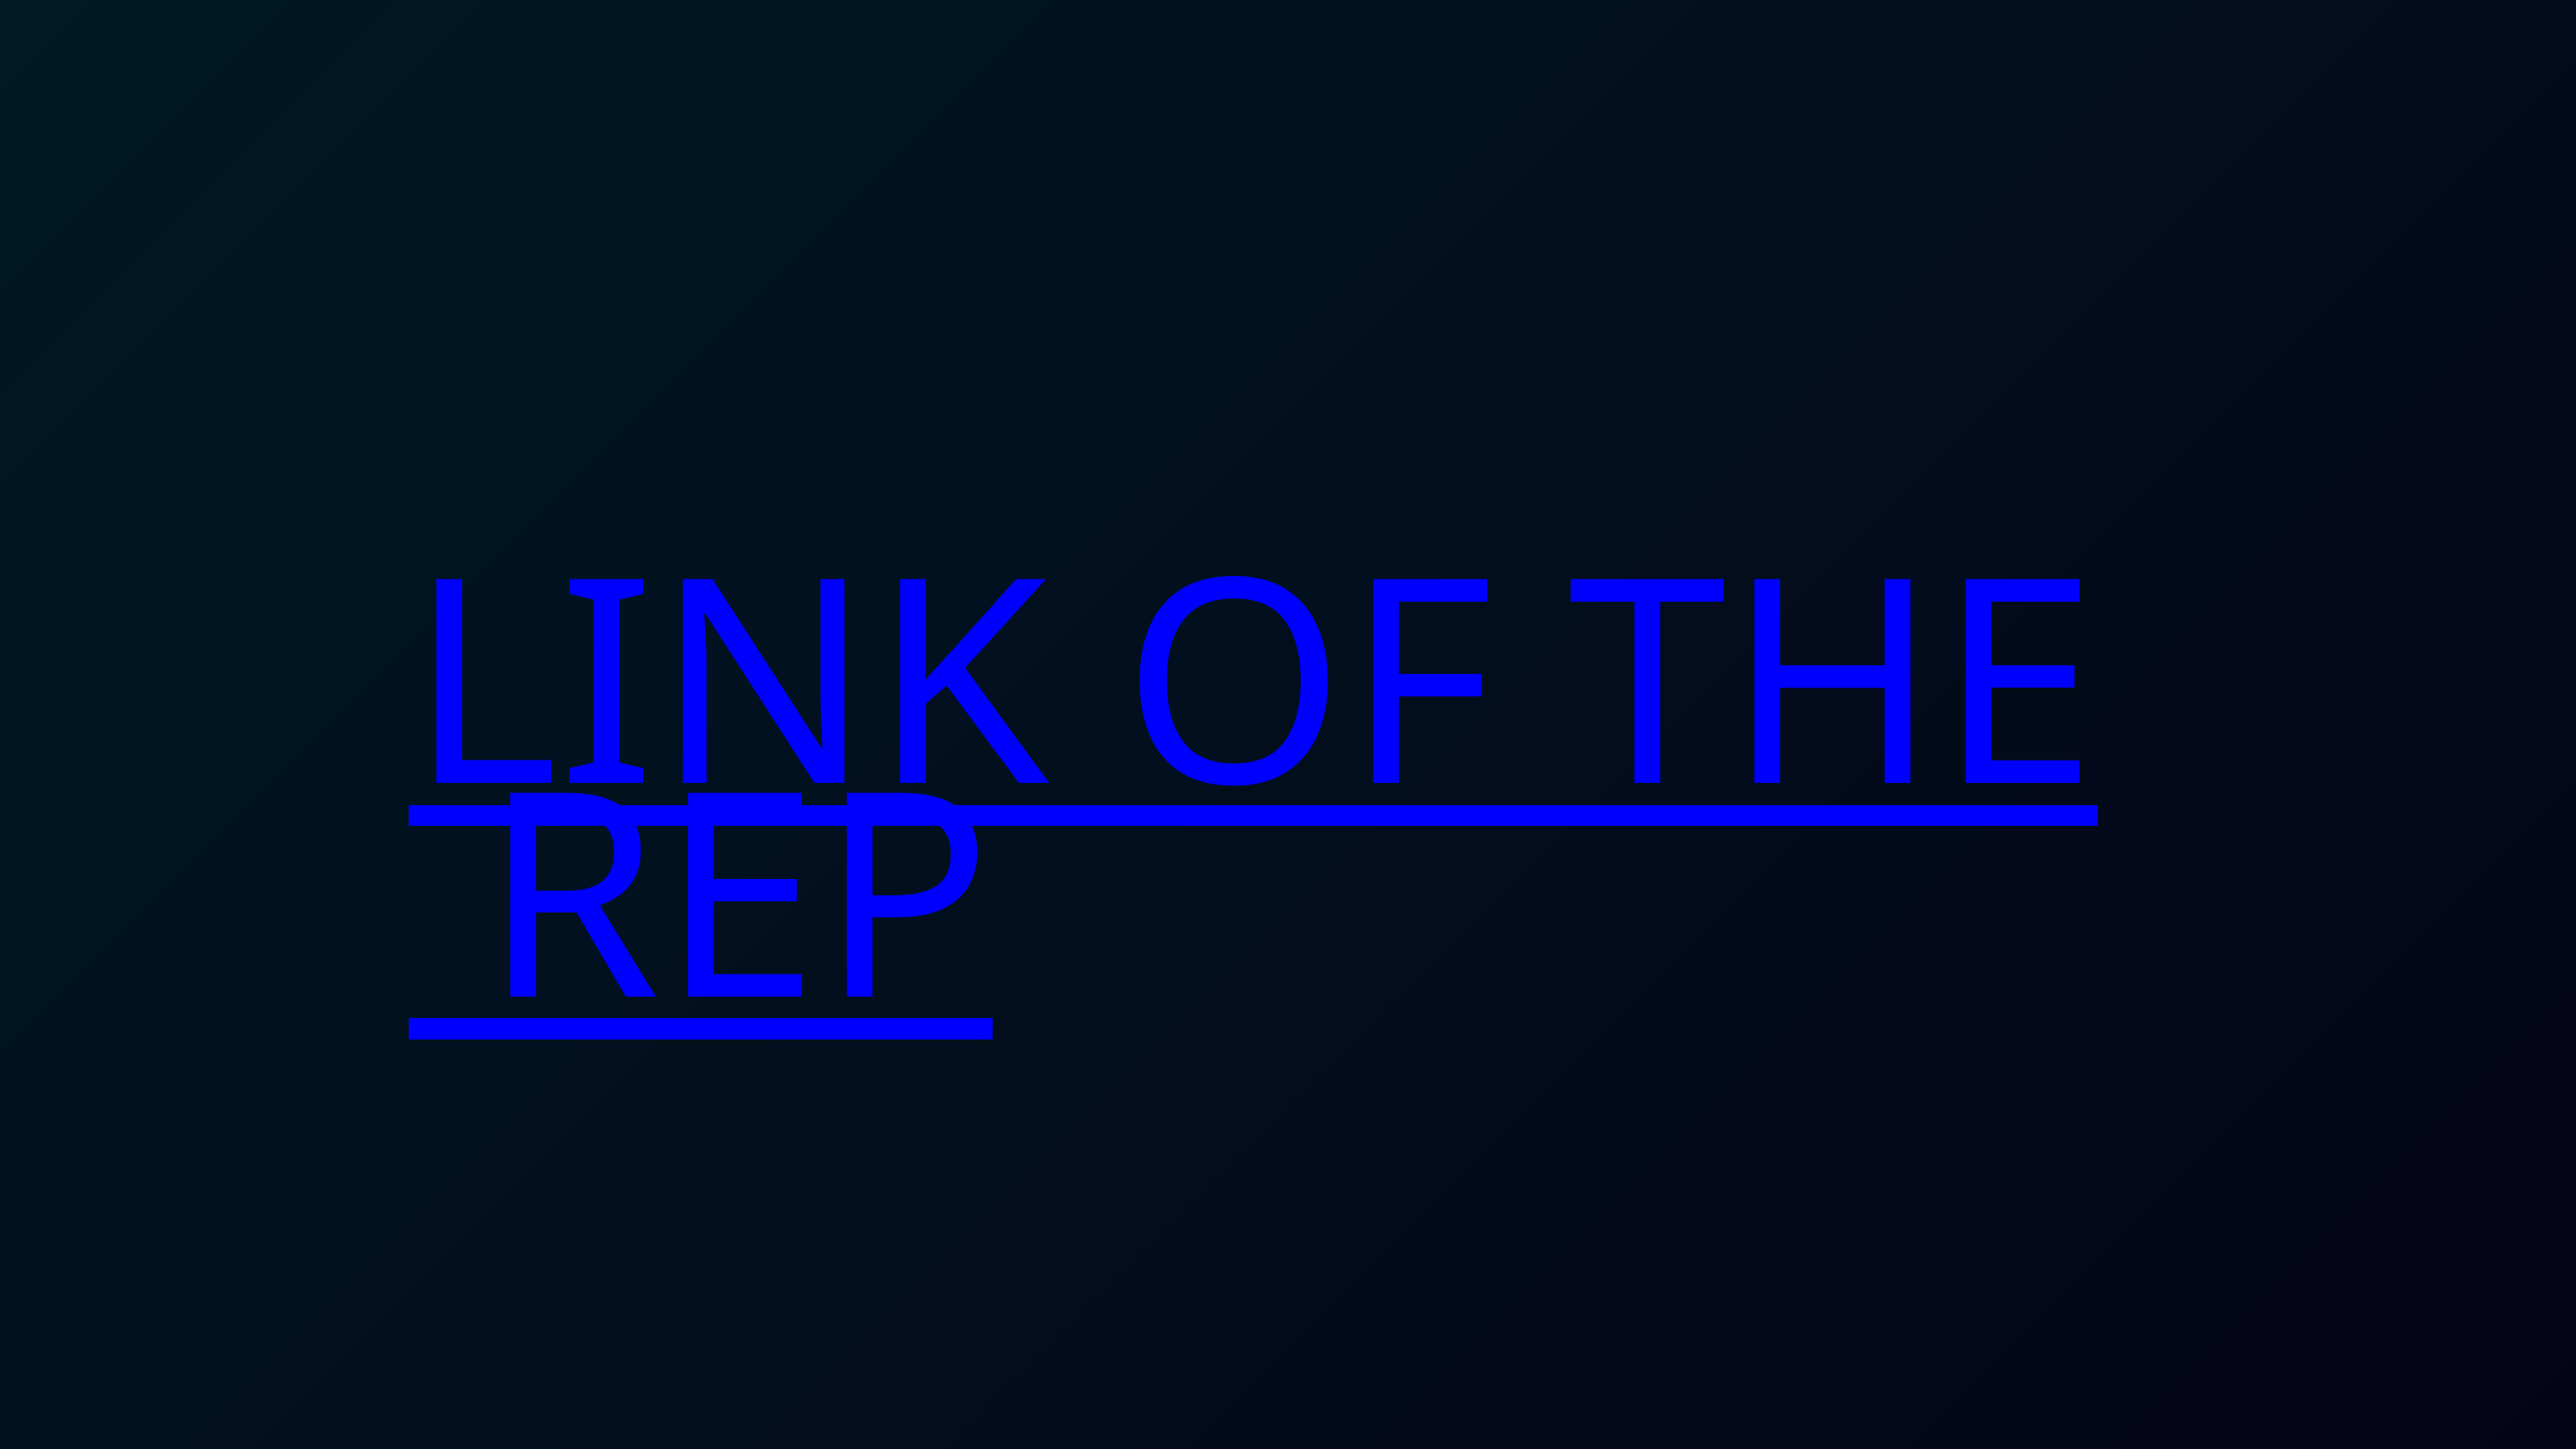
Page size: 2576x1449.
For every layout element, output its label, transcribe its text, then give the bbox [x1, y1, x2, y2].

text_box LINK OF THE REP [409, 570, 2167, 888]
